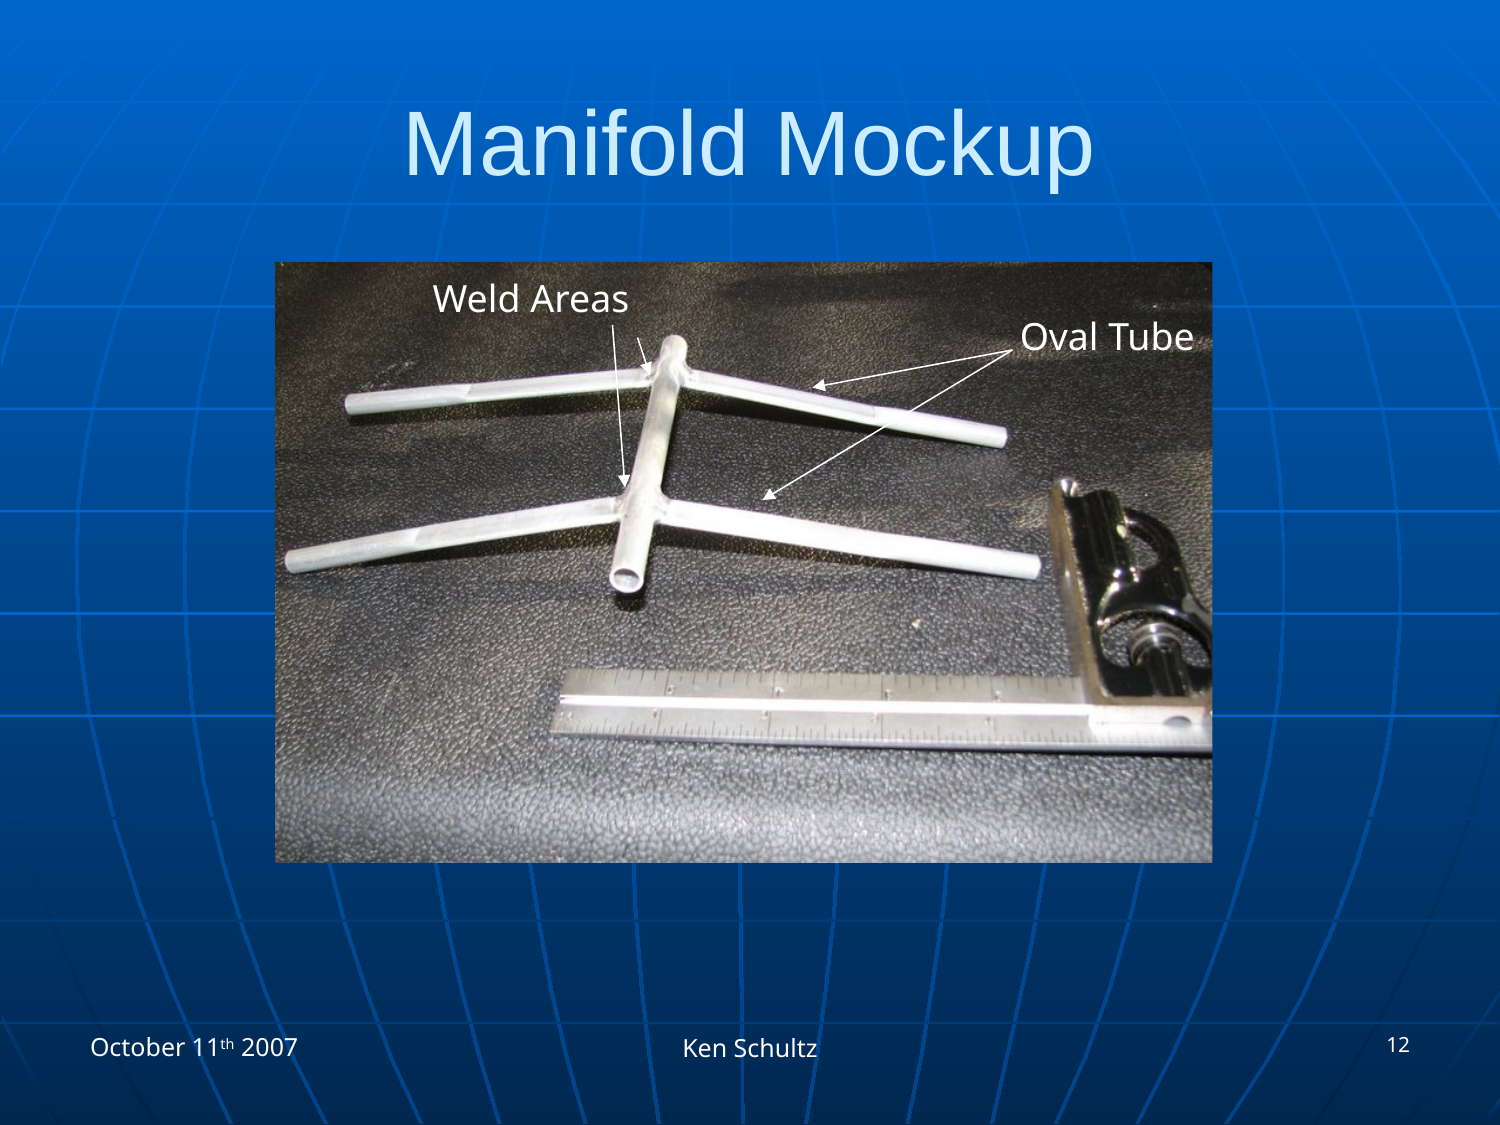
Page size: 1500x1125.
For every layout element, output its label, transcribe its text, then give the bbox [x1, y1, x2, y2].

title Manifold Mockup [74, 45, 1426, 233]
slide_number 12 [1074, 1023, 1426, 1100]
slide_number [74, 1023, 426, 1100]
footer Ken Schultz [512, 1024, 988, 1101]
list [274, 262, 1213, 863]
